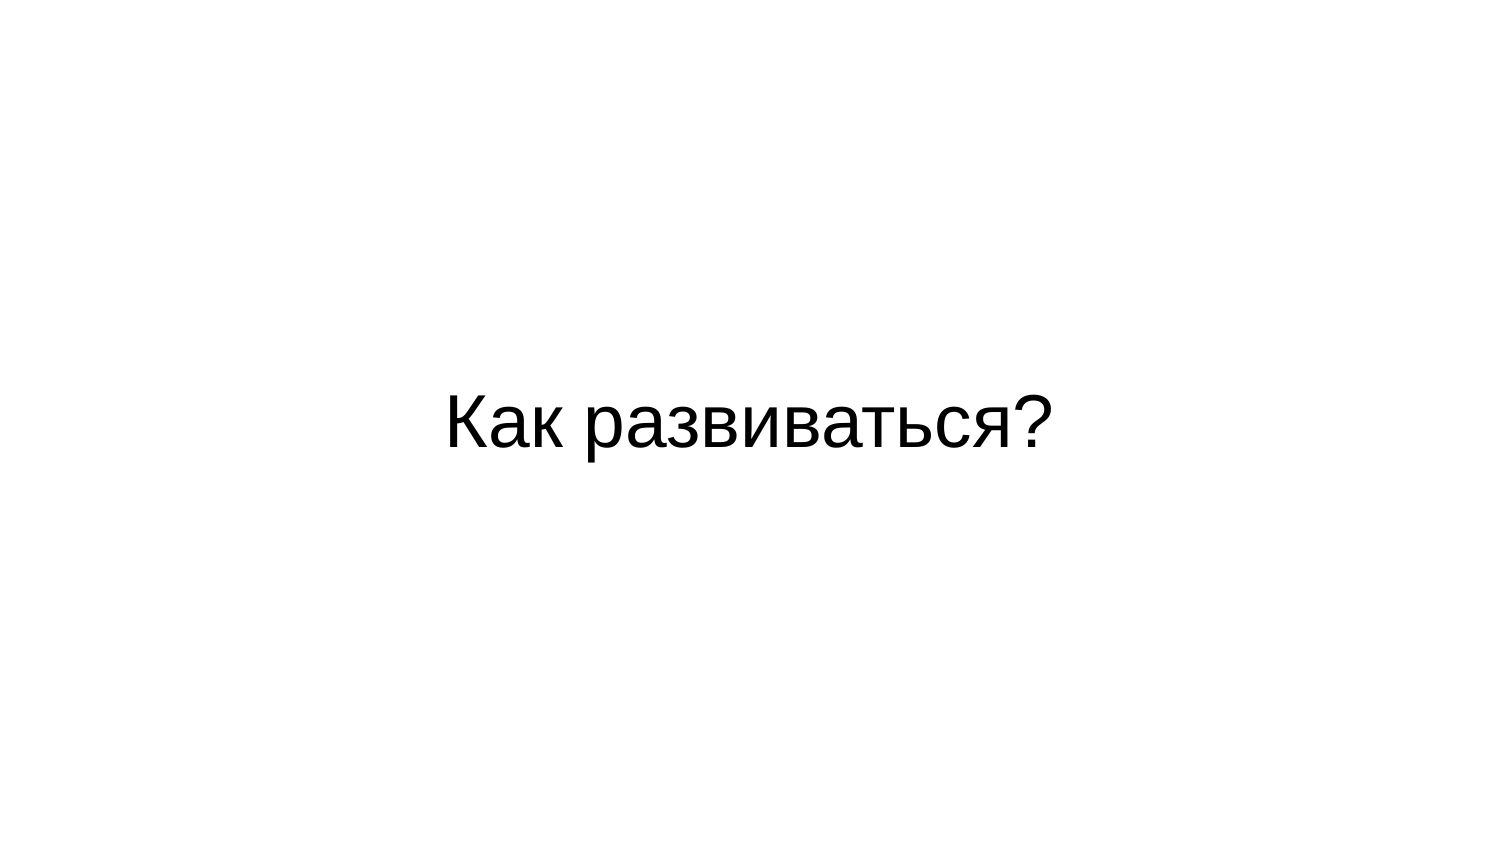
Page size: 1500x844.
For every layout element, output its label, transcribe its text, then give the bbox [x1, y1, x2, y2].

title Как развиваться? [51, 229, 1449, 614]
